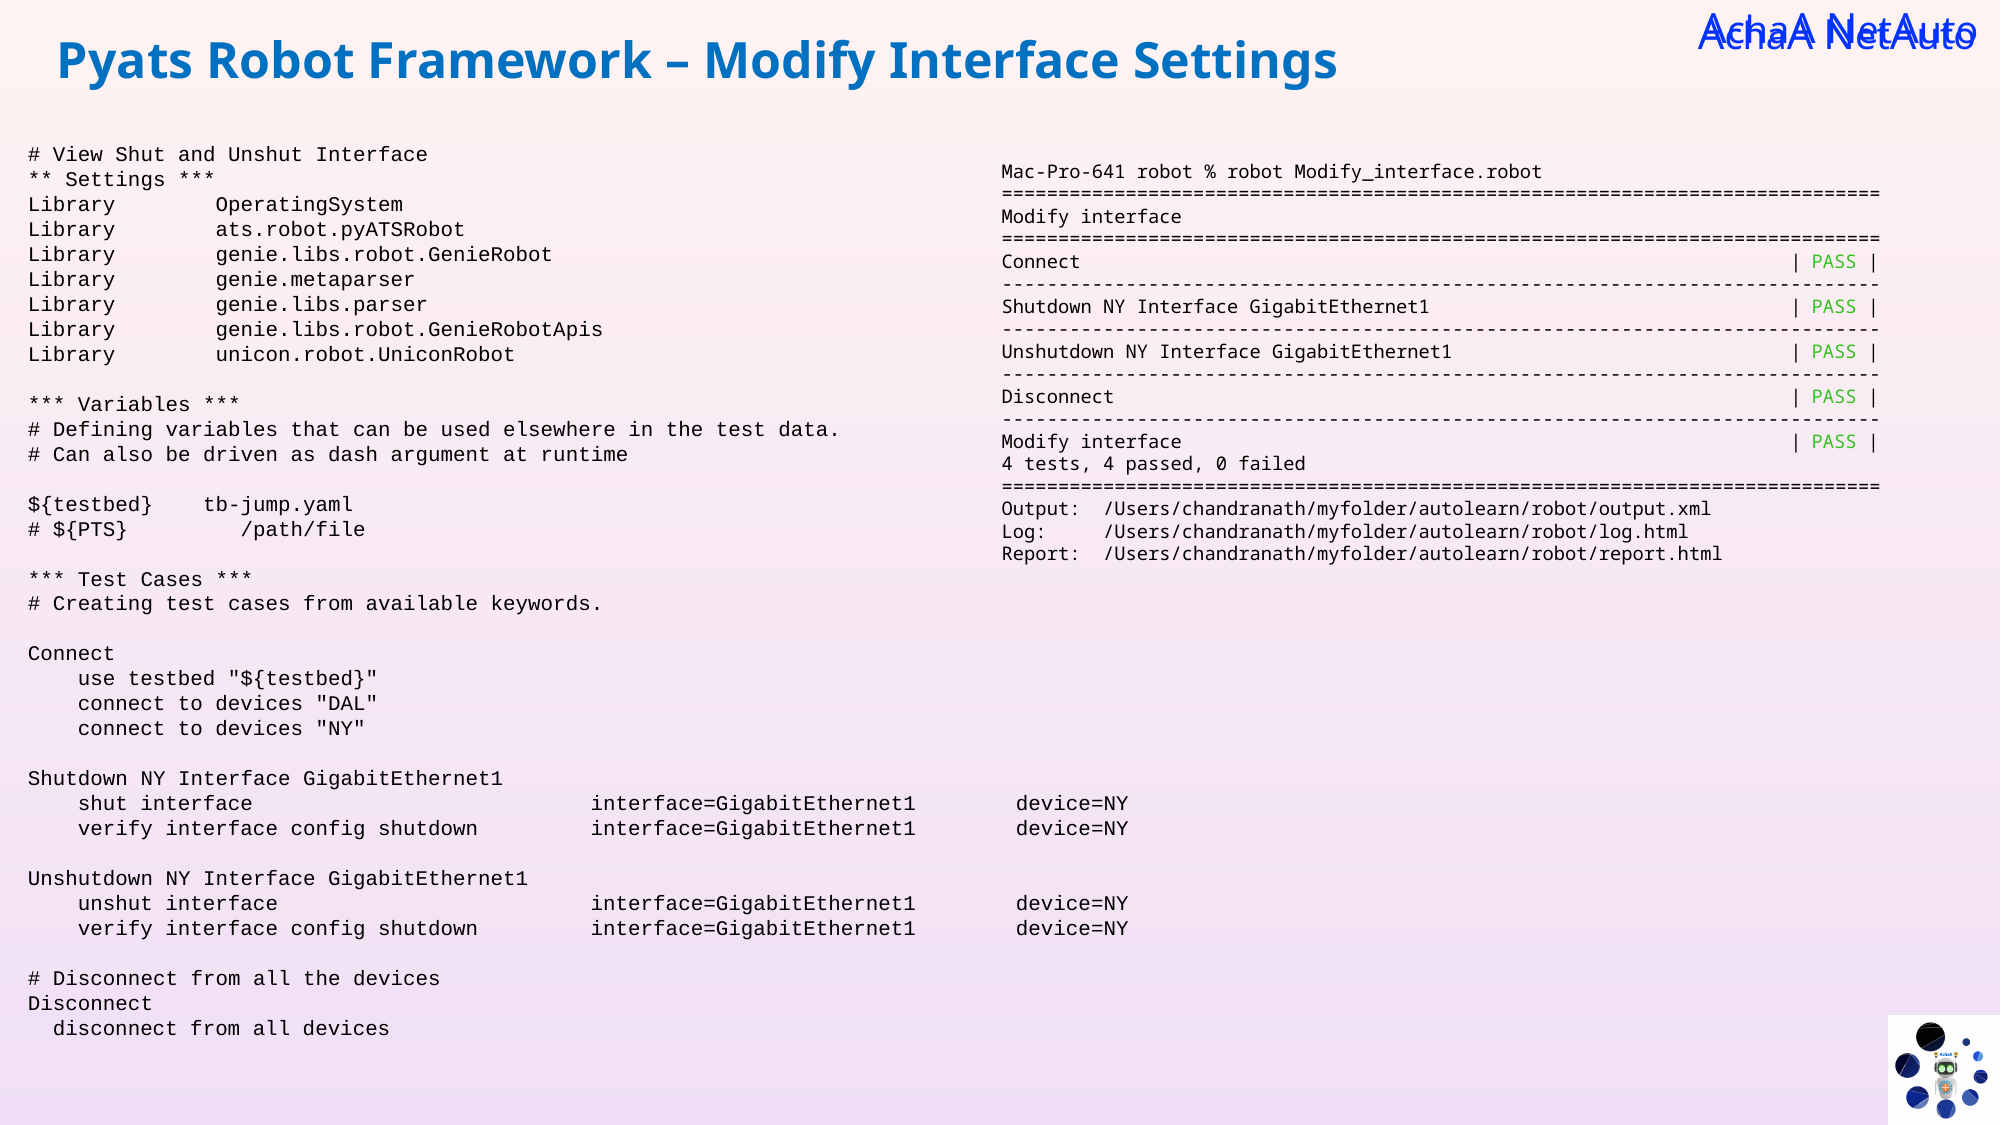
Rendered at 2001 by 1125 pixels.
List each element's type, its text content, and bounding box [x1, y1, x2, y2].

text_box # View Shut and Unshut Interface ** Settings *** Library OperatingSystem Library ats.robot.pyATSRobot Library genie.libs.robot.GenieRobot Library genie.metaparser Library genie.libs.parser Library genie.libs.robot.GenieRobotApis Library unicon.robot.UniconRobot *** Variables *** # Defining variables that can be used elsewhere in the test data. # Can also be driven as dash argument at runtime ${testbed} tb-jump.yaml # ${PTS} /path/file *** Test Cases *** # Creating test cases from available keywords. Connect use testbed "${testbed}" connect to devices "DAL" connect to devices "NY" Shutdown NY Interface GigabitEthernet1 shut interface interface=GigabitEthernet1 device=NY verify interface config shutdown interface=GigabitEthernet1 device=NY Unshutdown NY Interface GigabitEthernet1 unshut interface interface=GigabitEthernet1 device=NY verify interface config shutdown interface=GigabitEthernet1 device=NY # Disconnect from all the devices Disconnect disconnect from all devices [13, 133, 1164, 1048]
picture [1886, 1013, 2001, 1125]
text_box Pyats Robot Framework – Modify Interface Settings [42, 21, 1450, 96]
text_box Mac-Pro-641 robot % robot Modify_interface.robot ============================================================================== Modify interface ============================================================================== Connect | PASS | ------------------------------------------------------------------------------ Shutdown NY Interface GigabitEthernet1 | PASS | ------------------------------------------------------------------------------ Unshutdown NY Interface GigabitEthernet1 | PASS | ------------------------------------------------------------------------------ Disconnect | PASS | ------------------------------------------------------------------------------ Modify interface | PASS | 4 tests, 4 passed, 0 failed ============================================================================== Output: /Users/chandranath/myfolder/autolearn/robot/output.xml Log: /Users/chandranath/myfolder/autolearn/robot/log.html Report: /Users/chandranath/myfolder/autolearn/robot/report.html [986, 152, 1987, 572]
